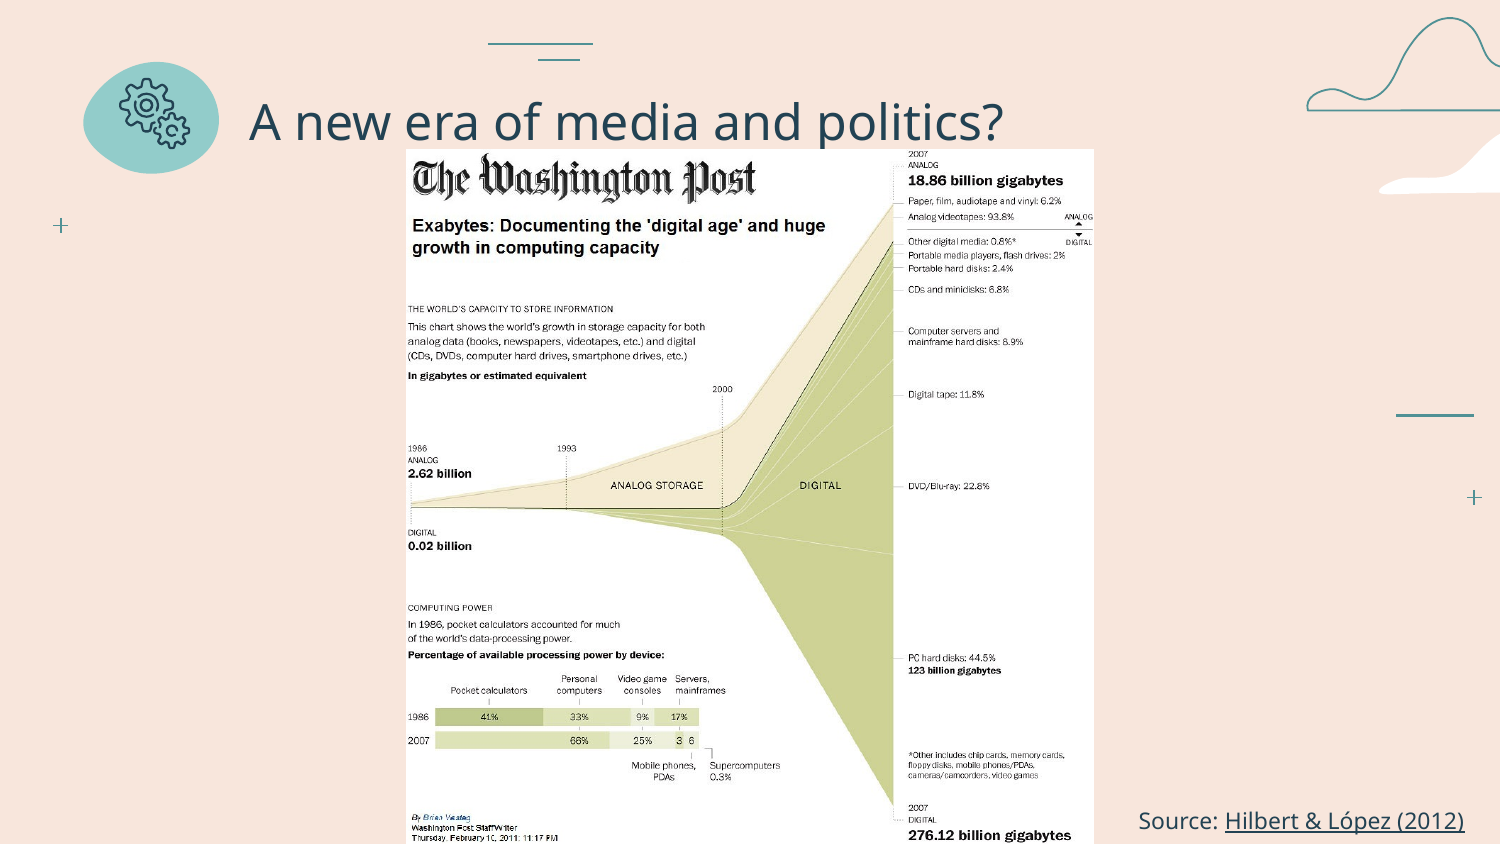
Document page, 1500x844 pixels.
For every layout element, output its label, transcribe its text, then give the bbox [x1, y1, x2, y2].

picture [405, 148, 1094, 844]
text_box Source: Hilbert & López (2012) [1123, 799, 1500, 844]
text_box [82, 61, 227, 175]
title A new era of media and politics? [234, 86, 1226, 150]
